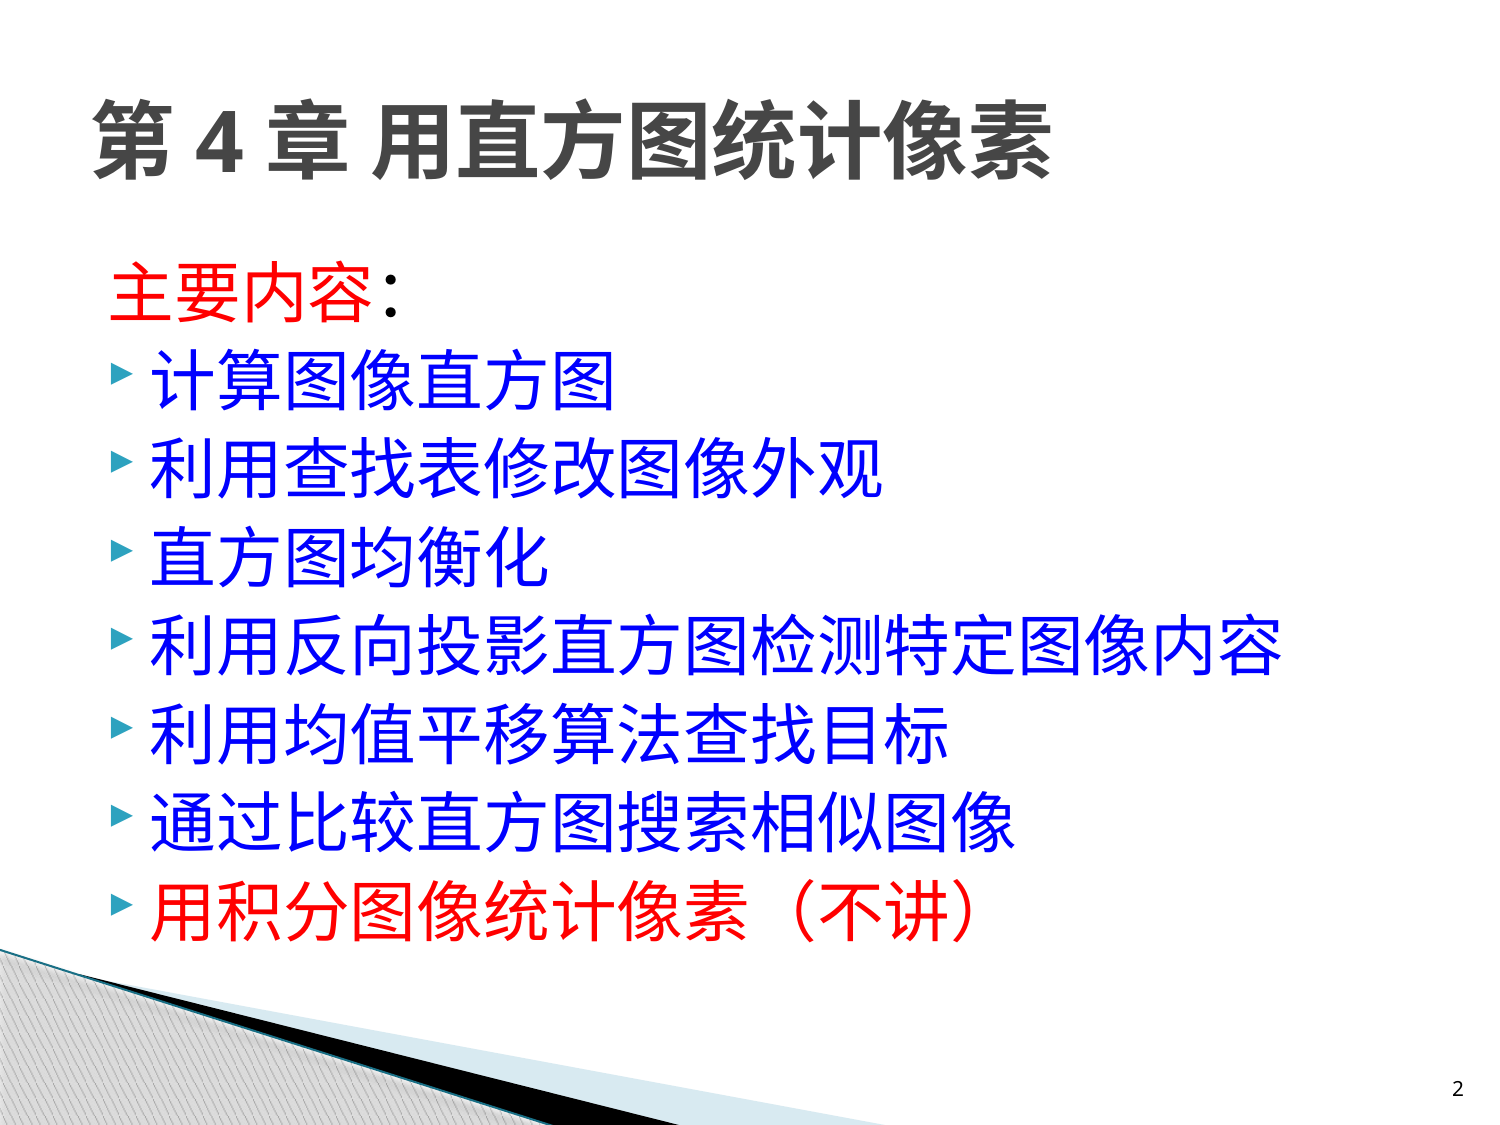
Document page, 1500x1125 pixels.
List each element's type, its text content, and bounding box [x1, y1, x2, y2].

list 主要内容： 计算图像直方图 利用查找表修改图像外观 直方图均衡化 利用反向投影直方图检测特定图像内容 利用均值平移算法查找目标 通过比较直方图搜索相似图像 用积分图像统计像素（不讲） [75, 243, 1425, 986]
slide_number 2 [1418, 1051, 1479, 1112]
title 第4章 用直方图统计像素 [75, 45, 1425, 233]
